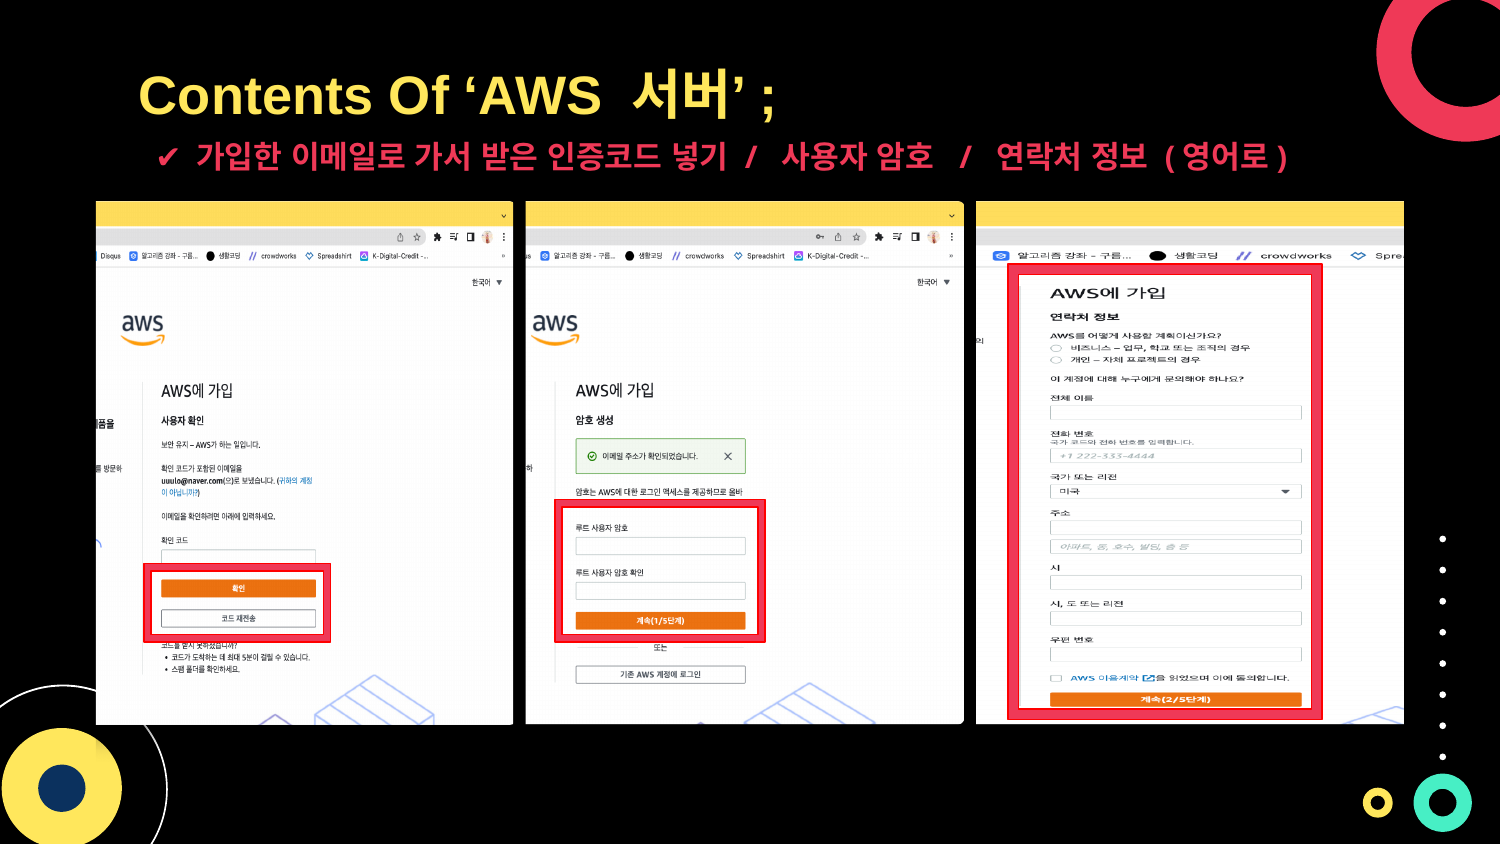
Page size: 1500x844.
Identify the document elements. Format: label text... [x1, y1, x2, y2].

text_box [95, 178, 1405, 768]
text_box Contents Of ‘AWS 서버’; [123, 53, 1105, 134]
text_box ✔ 가입한 이메일로 가서 받은 인증코드 넣기 / 사용자 암호 / 연락처 정보 (영어로) [140, 121, 1380, 177]
